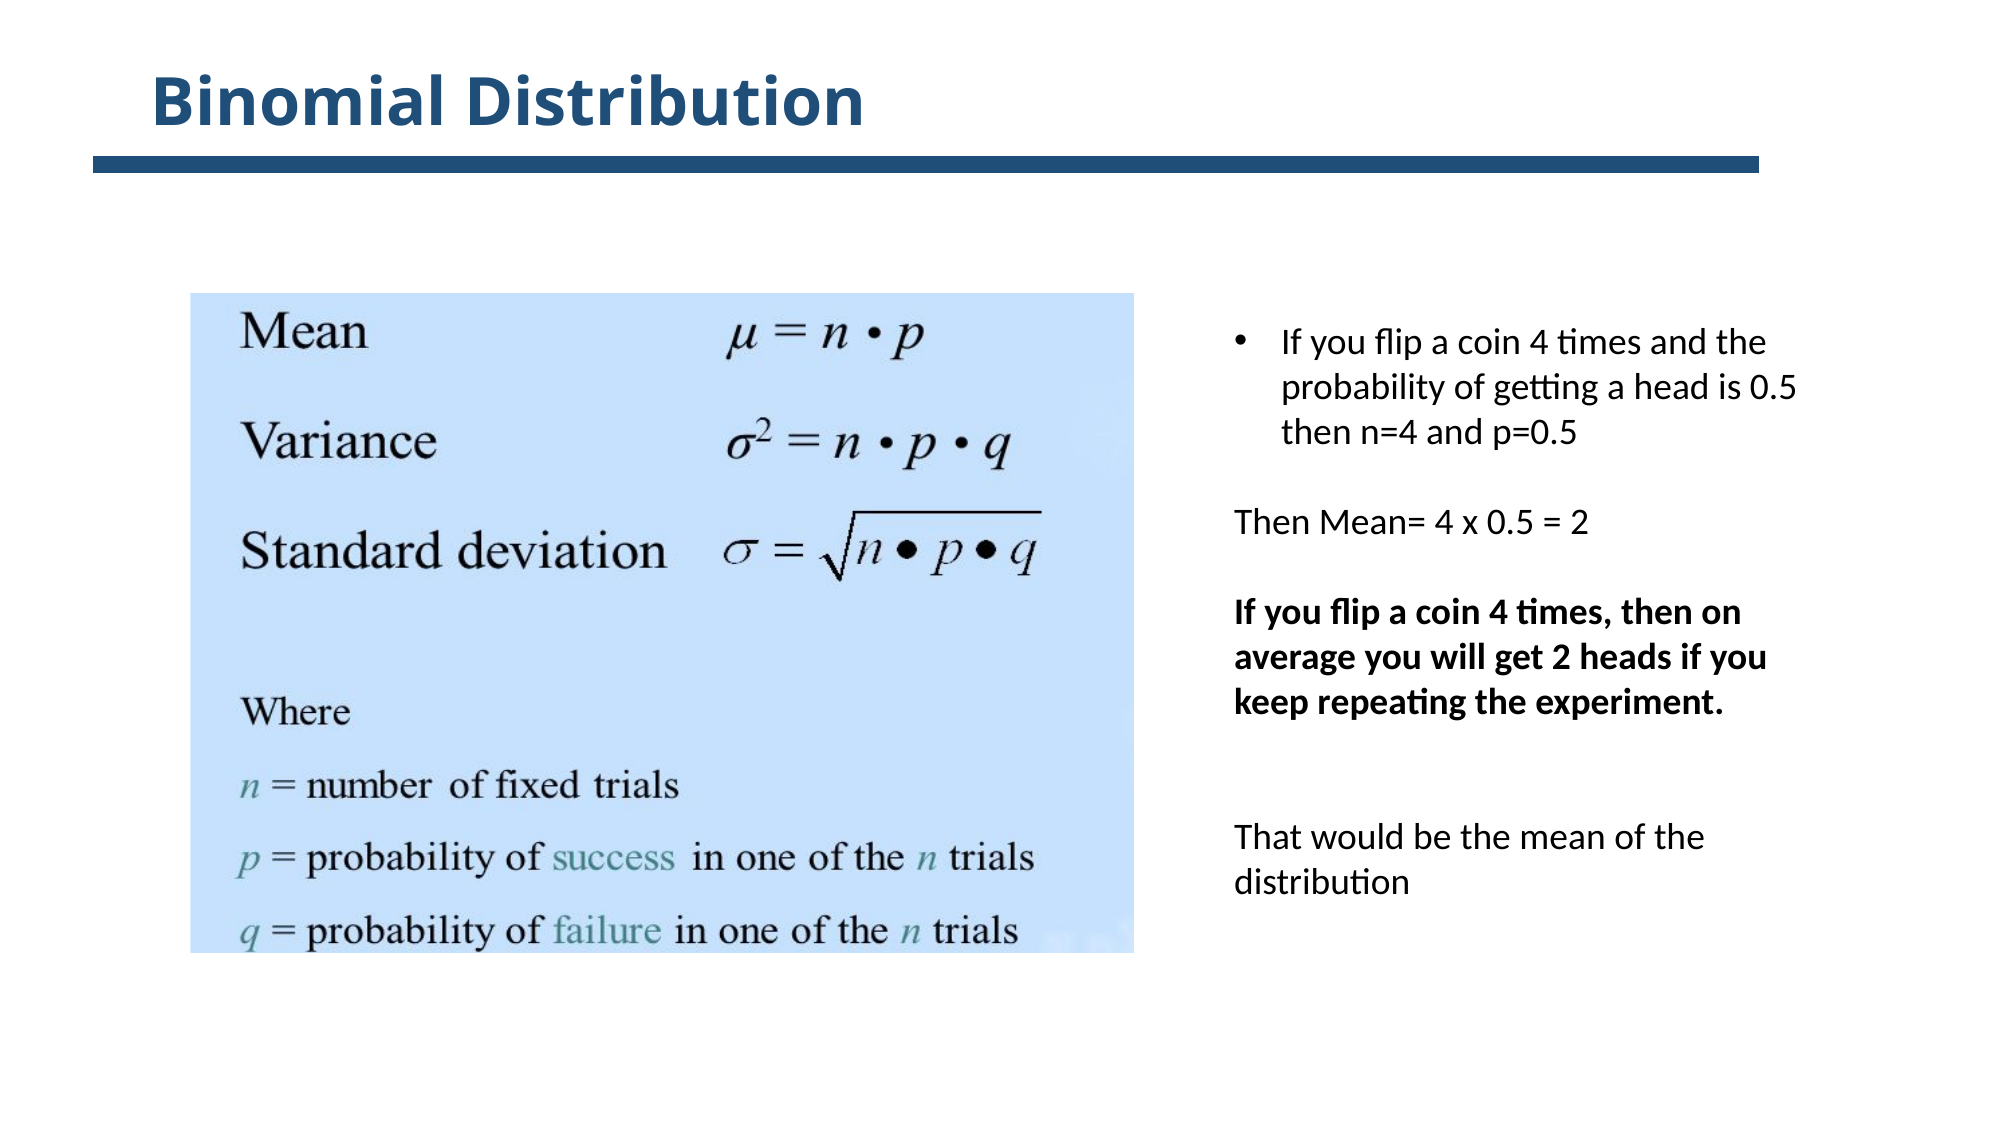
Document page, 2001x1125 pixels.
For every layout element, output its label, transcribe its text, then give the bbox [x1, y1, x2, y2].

text_box If you flip a coin 4 times and the probability of getting a head is 0.5 then n=4 and p=0.5 Then Mean= 4 x 0.5 = 2 If you flip a coin 4 times, then on average you will get 2 heads if you keep repeating the experiment. That would be the mean of the distribution [1219, 309, 1846, 910]
text_box [91, 154, 1761, 175]
text_box Binomial Distribution [124, 48, 894, 149]
picture [190, 293, 1134, 953]
